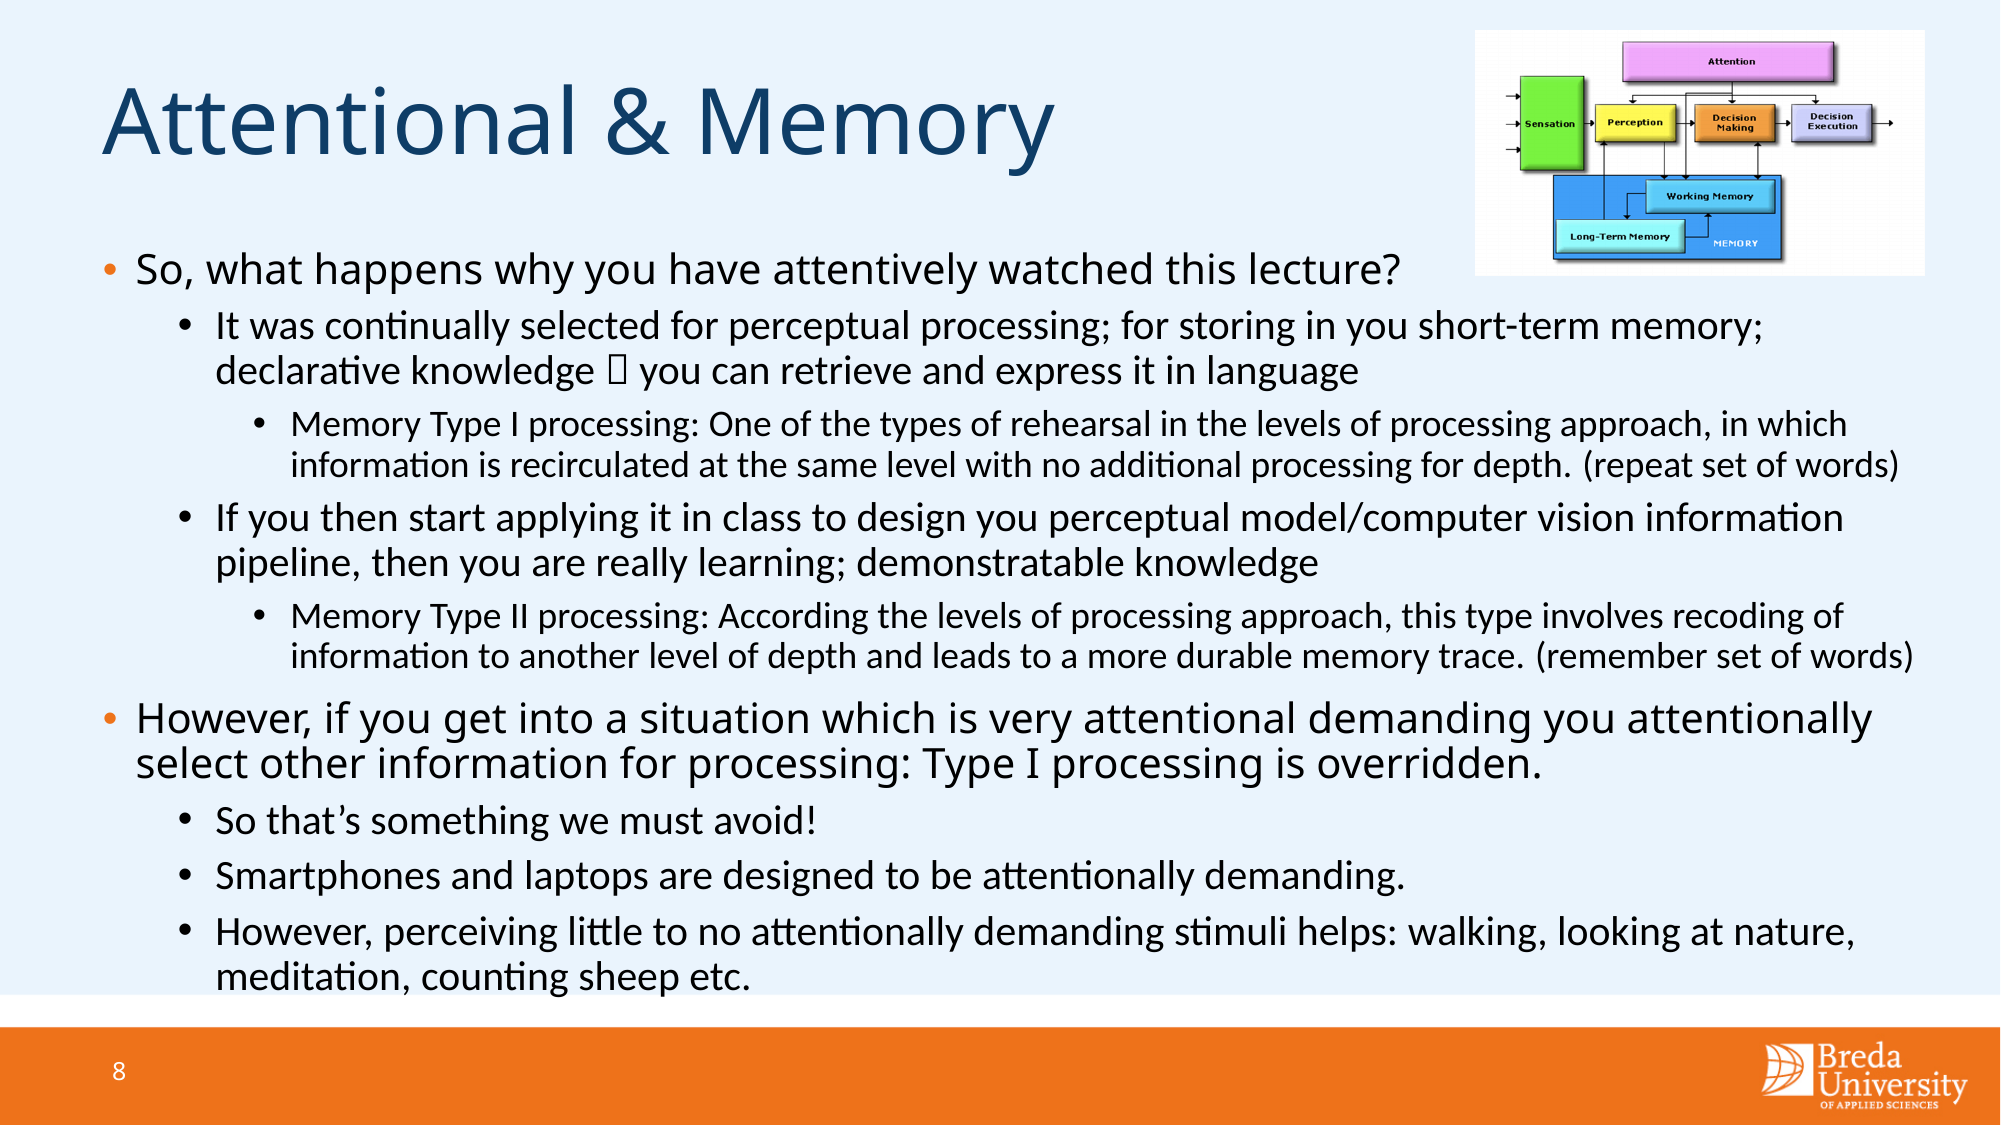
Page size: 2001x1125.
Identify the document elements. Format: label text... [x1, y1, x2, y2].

title Attentional & Memory [88, 67, 1475, 210]
picture [0, 0, 2001, 1125]
list So, what happens why you have attentively watched this lecture? It was continually selected for perceptual processing; for storing in you short-term memory; declarative knowledge  you can retrieve and express it in language Memory Type I processing: One of the types of rehearsal in the levels of processing approach, in which information is recirculated at the same level with no additional processing for depth. (repeat set of words) If you then start applying it in class to design you perceptual model/computer vision information pipeline, then you are really learning; demonstratable knowledge Memory Type II processing: According the levels of processing approach, this type involves recoding of information to another level of depth and leads to a more durable memory trace. (remember set of words) However, if you get into a situation which is very attentional demanding you attentionally select other information for processing: Type I processing is overridden. So that’s something we must avoid! Smartphones and laptops are designed to be attentionally demanding. However, perceiving little to no attentionally demanding stimuli helps: walking, looking at nature, meditation, counting sheep etc. [88, 241, 1942, 923]
slide_number 8 [97, 1042, 198, 1103]
